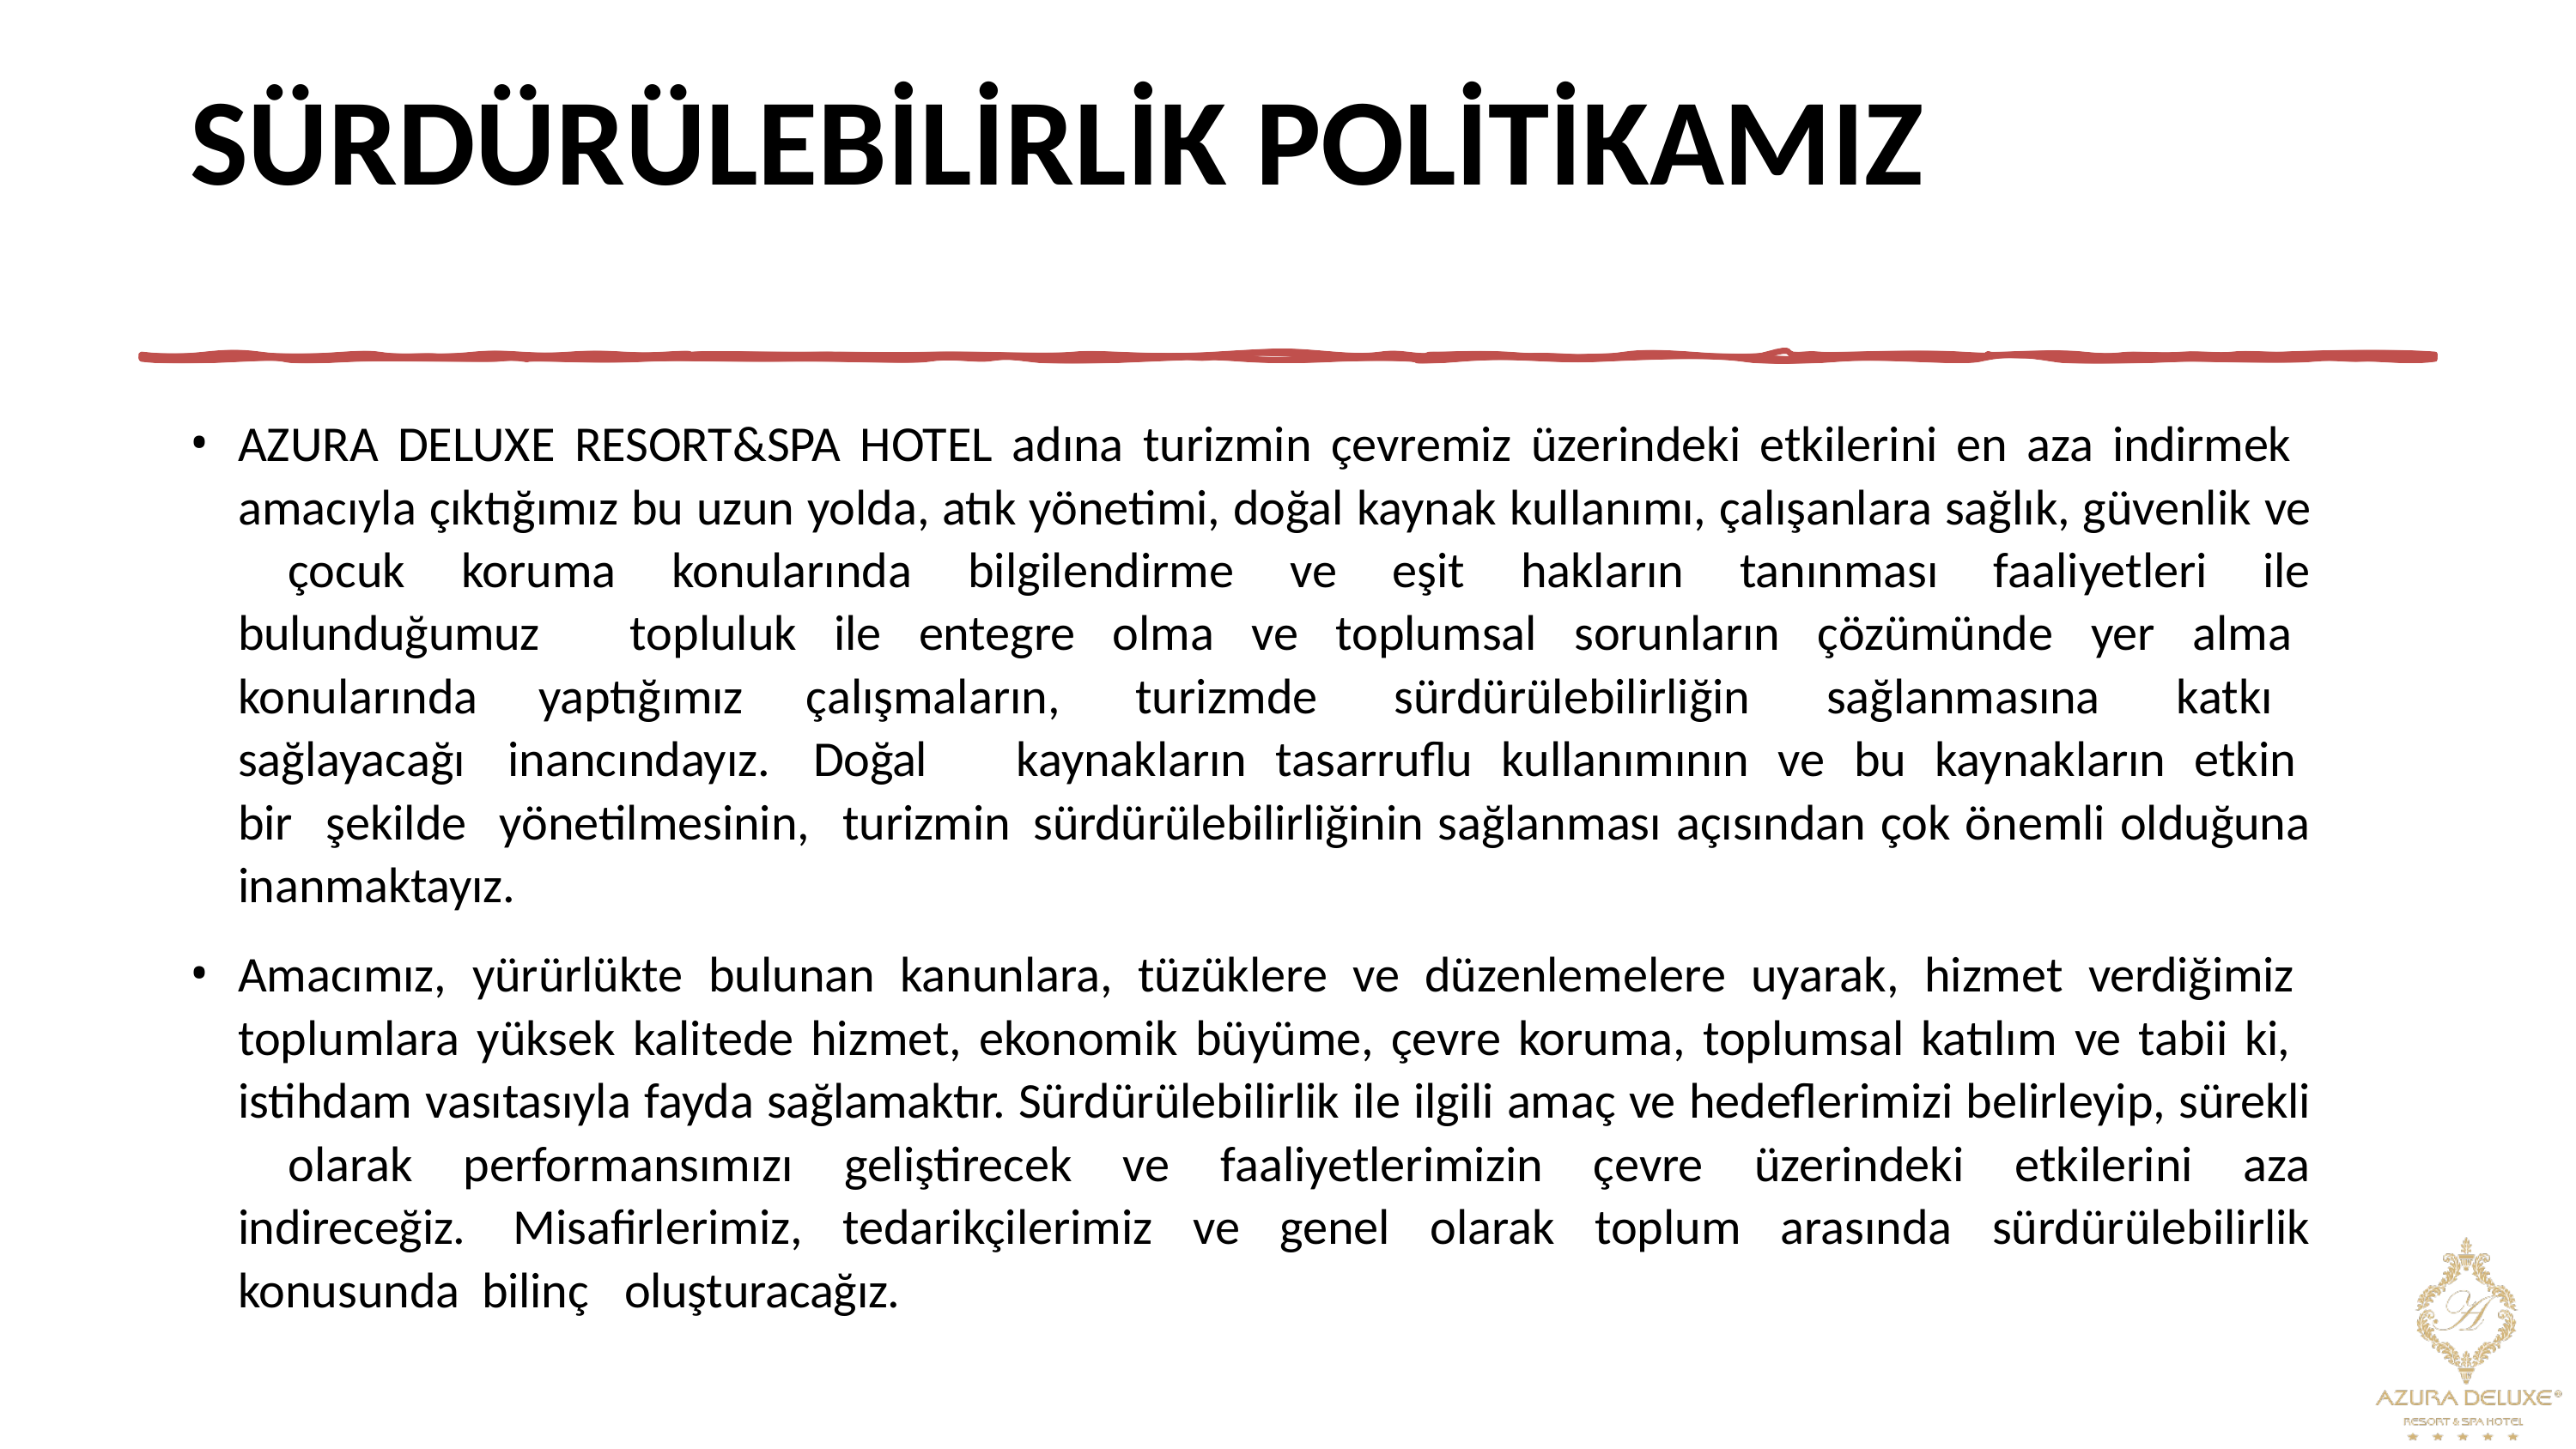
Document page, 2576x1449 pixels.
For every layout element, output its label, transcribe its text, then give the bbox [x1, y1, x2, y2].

text_box AZURA DELUXE RESORT&SPA HOTEL adına turizmin çevremiz üzerindeki etkilerini en aza indirmek amacıyla çıktığımız bu uzun yolda, atık yönetimi, doğal kaynak kullanımı, çalışanlara sağlık, güvenlik ve çocuk koruma konularında bilgilendirme ve eşit hakların tanınması faaliyetleri ile bulunduğumuz topluluk ile entegre olma ve toplumsal sorunların çözümünde yer alma konularında yaptığımız çalışmaların, turizmde sürdürülebilirliğin sağlanmasına katkı sağlayacağı inancındayız. Doğal kaynakların tasarruflu kullanımının ve bu kaynakların etkin bir şekilde yönetilmesinin, turizmin sürdürülebilirliğinin sağlanması açısından çok önemli olduğuna inanmaktayız. Amacımız, yürürlükte bulunan kanunlara, tüzüklere ve düzenlemelere uyarak, hizmet verdiğimiz toplumlara yüksek kalitede hizmet, ekonomik büyüme, çevre koruma, toplumsal katılım ve tabii ki, istihdam vasıtasıyla fayda sağlamaktır. Sürdürülebilirlik ile ilgili amaç ve hedeflerimizi belirleyip, sürekli olarak performansımızı geliştirecek ve faaliyetlerimizin çevre üzerindeki etkilerini aza indireceğiz. Misafirlerimiz, tedarikçilerimiz ve genel olarak toplum arasında sürdürülebilirlik konusunda bilinç oluşturacağız. [188, 406, 2312, 1318]
picture [2253, 1233, 2576, 1449]
picture [138, 348, 2439, 364]
title SÜRDÜRÜLEBİLİRLİK POLİTİKAMIZ [86, 59, 1929, 303]
